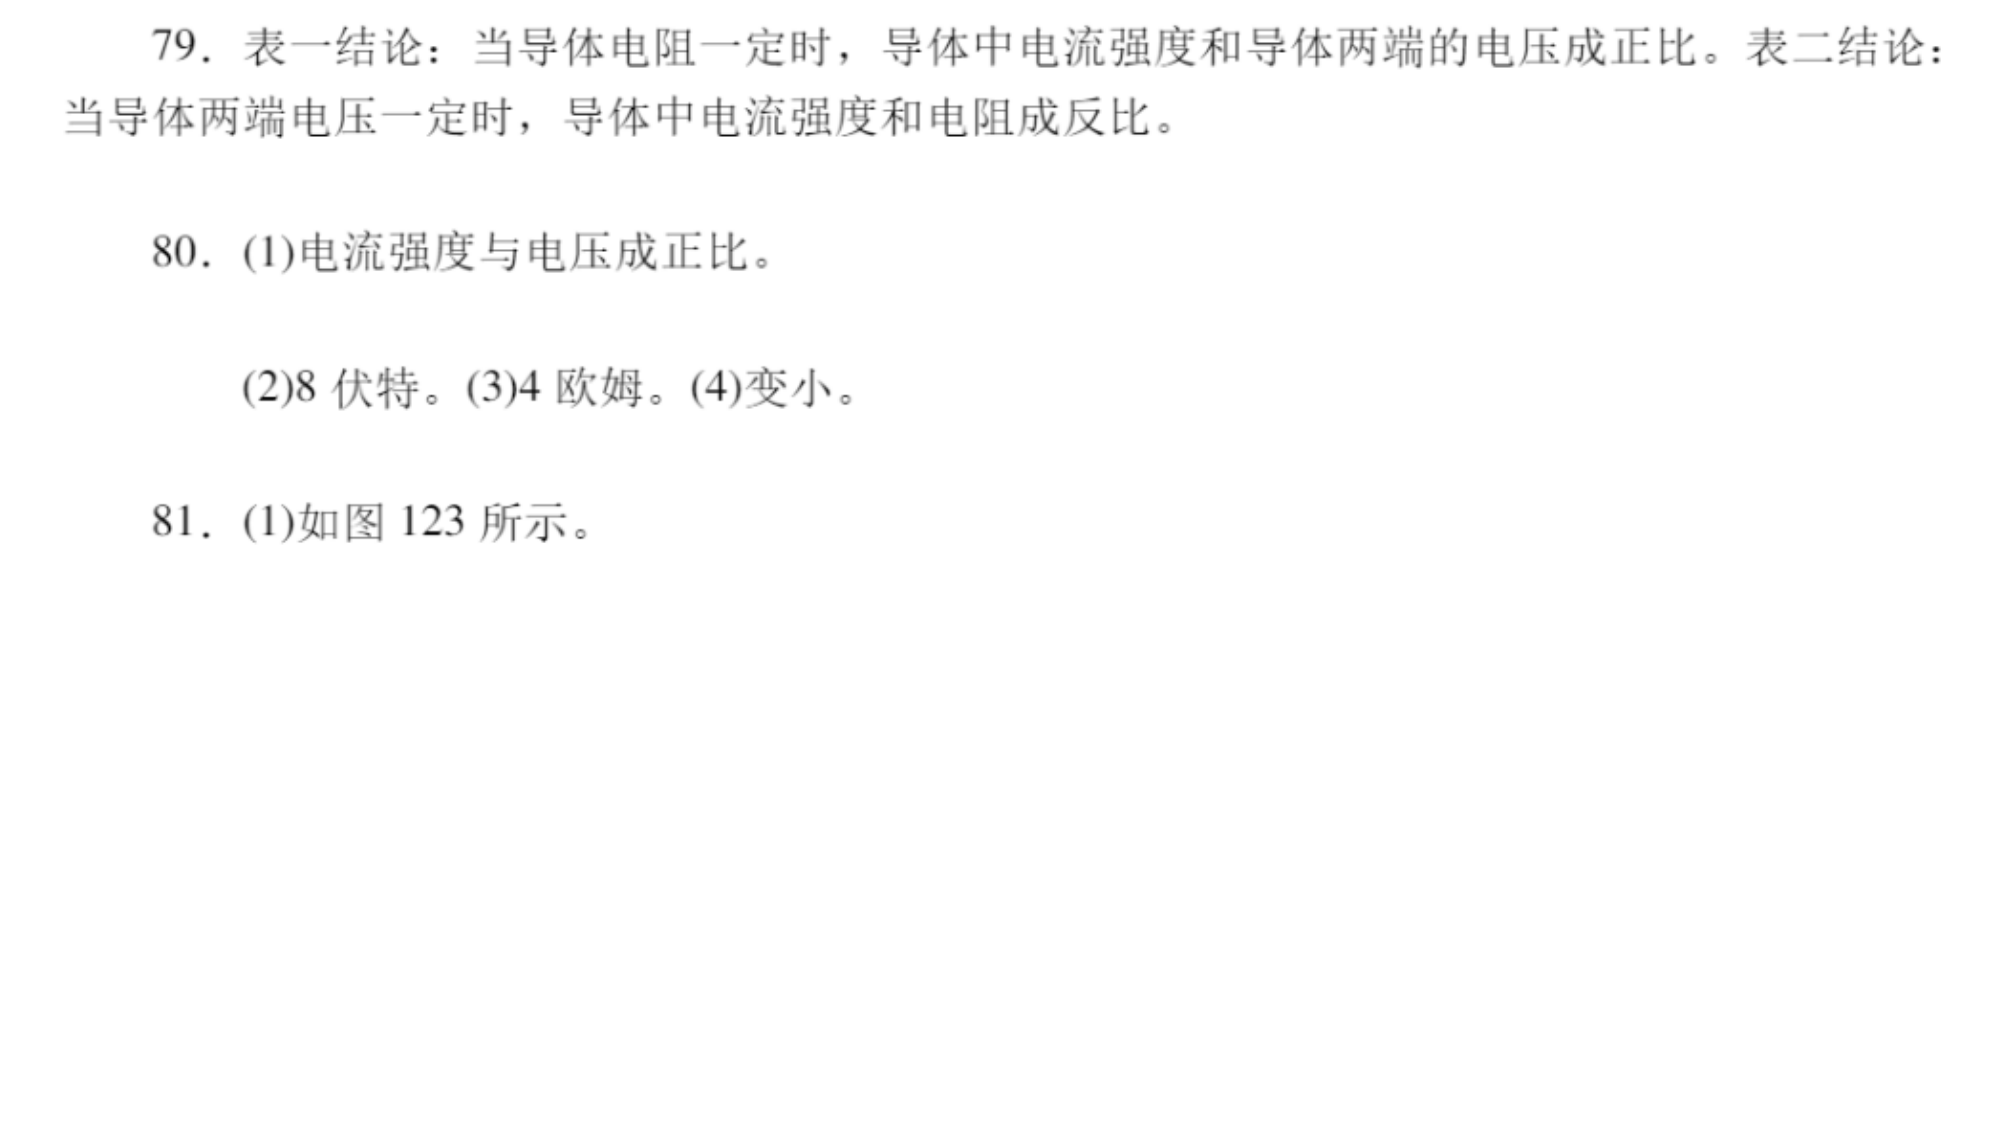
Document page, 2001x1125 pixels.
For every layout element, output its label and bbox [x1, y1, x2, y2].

picture [20, 0, 1983, 566]
